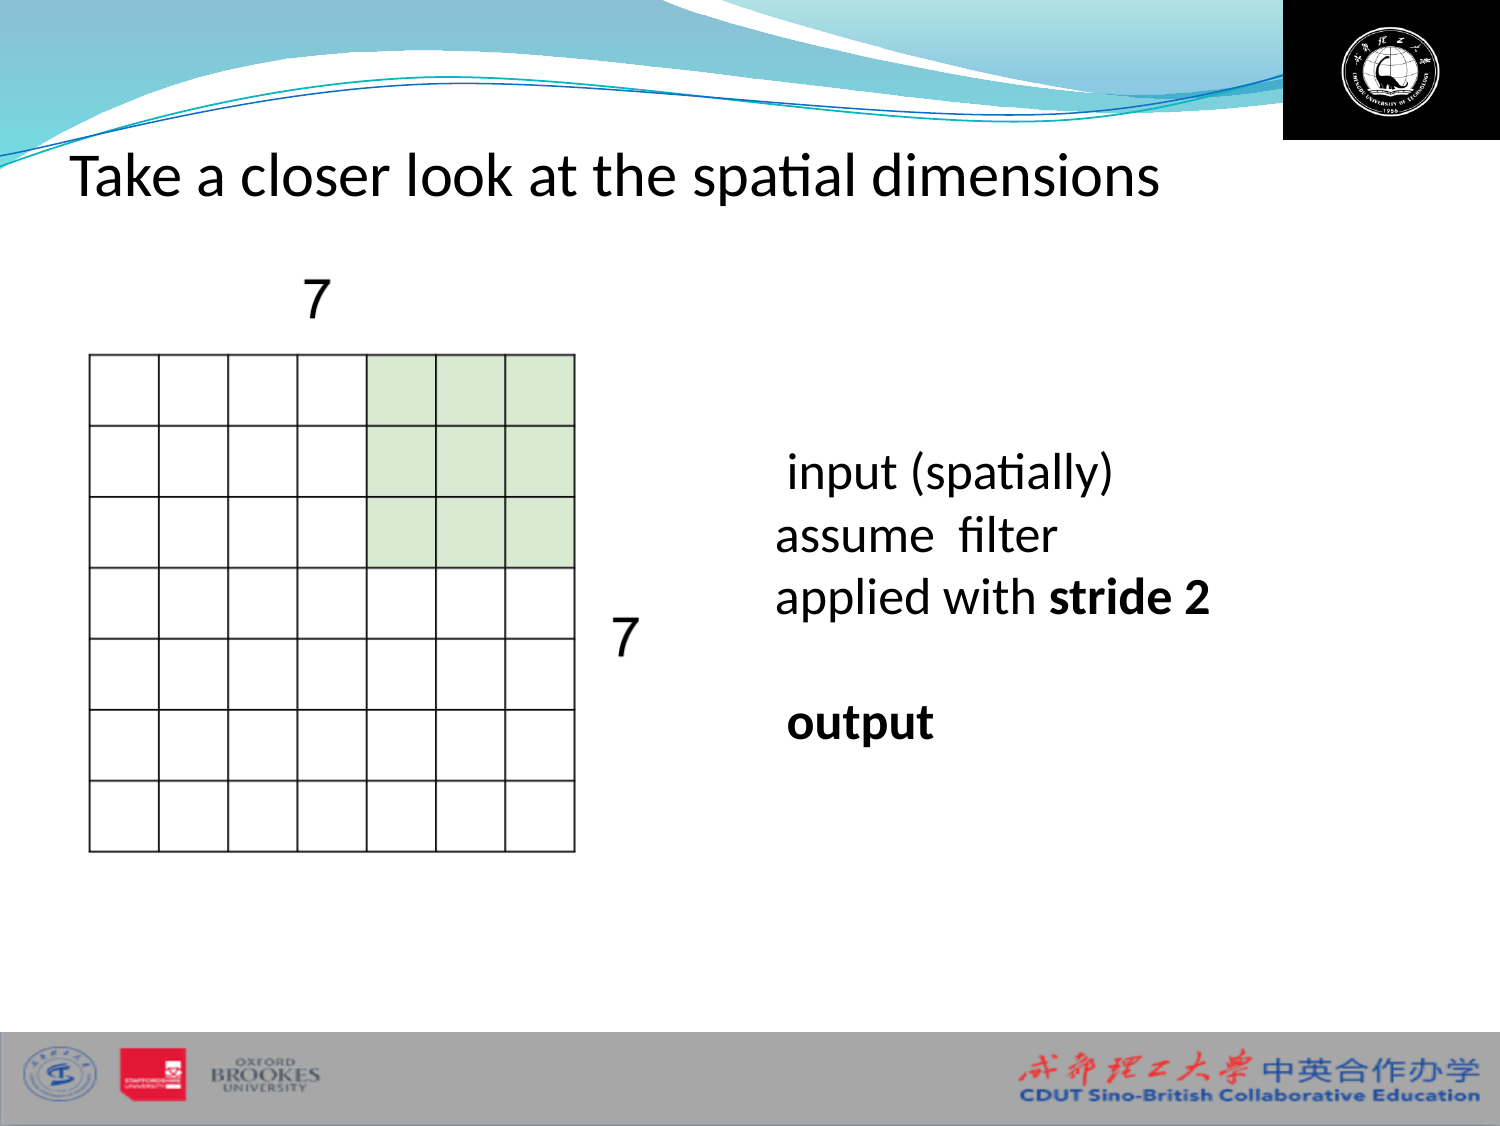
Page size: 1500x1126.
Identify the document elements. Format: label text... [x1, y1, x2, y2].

picture [1283, 0, 1500, 140]
picture [0, 1031, 1500, 1126]
text_box Take a closer look at the spatial dimensions [69, 133, 1150, 213]
picture [69, 274, 647, 866]
